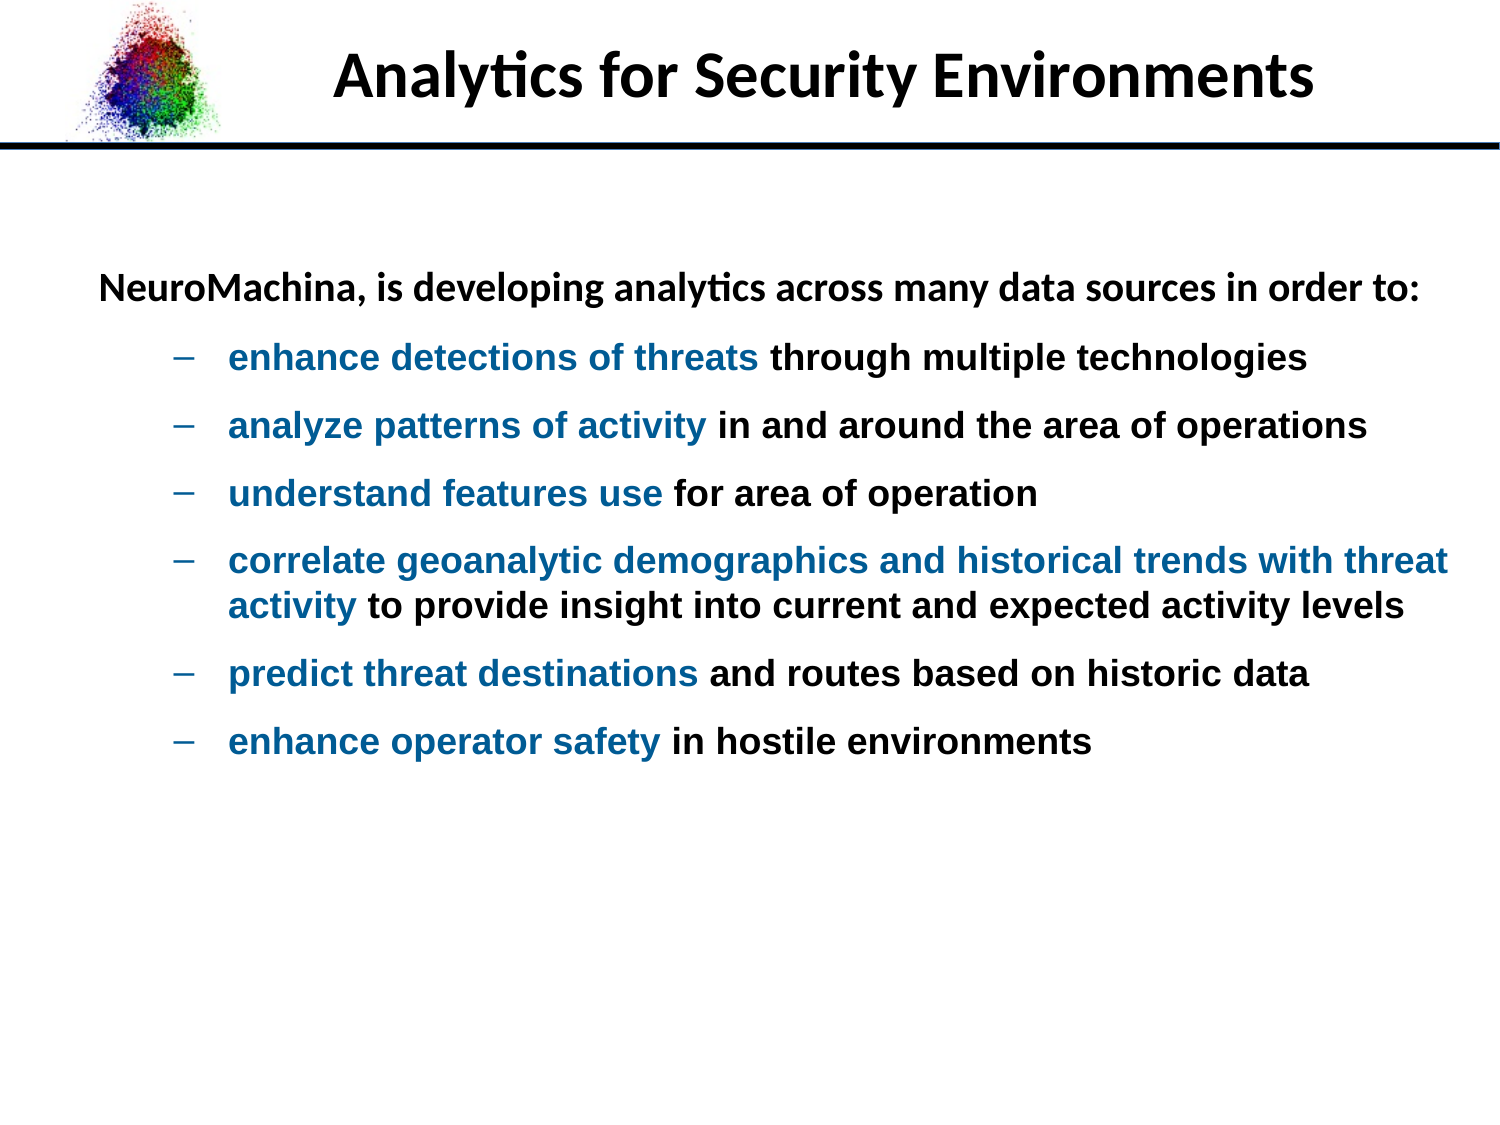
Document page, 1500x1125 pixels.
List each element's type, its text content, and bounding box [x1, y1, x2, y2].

picture [65, 0, 149, 142]
list NeuroMachina, is developing analytics across many data sources in order to: enhance detections of threats through multiple technologies analyze patterns of activity in and around the area of operations understand features use for area of operation correlate geoanalytic demographics and historical trends with threat activity to provide insight into current and expected activity levels predict threat destinations and routes based on historic data enhance operator safety in hostile environments [90, 251, 1460, 947]
title Analytics for Security Environments [149, 0, 1500, 143]
